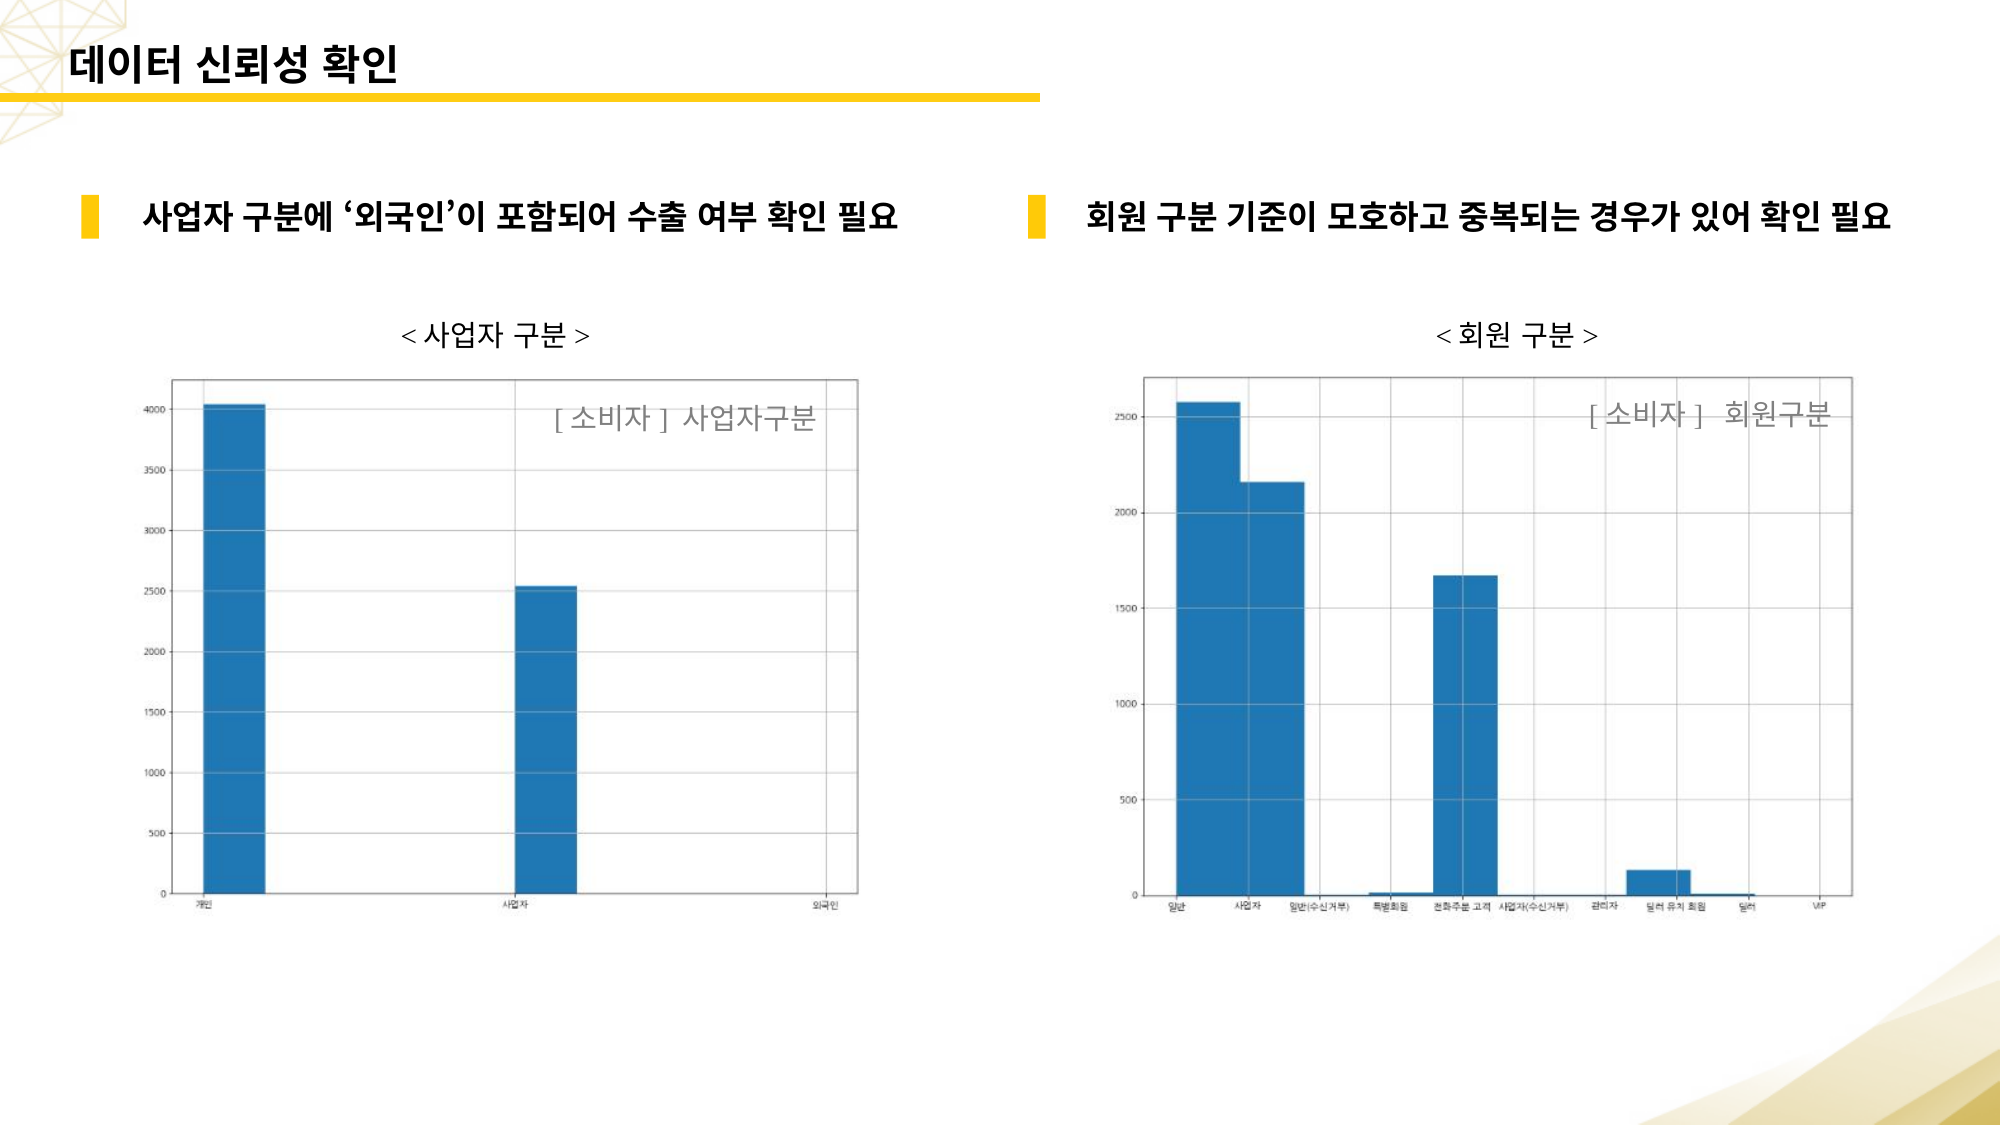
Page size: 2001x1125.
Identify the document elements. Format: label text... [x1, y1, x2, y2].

text_box [1027, 194, 1047, 240]
text_box [80, 194, 100, 240]
text_box <회원 구분> [1160, 309, 1875, 360]
text_box 데이터 신뢰성 확인 [0, 6, 1050, 102]
picture [1089, 367, 1875, 921]
text_box 사업자 구분에 ‘외국인’이 포함되어 수출 여부 확인 필요 [127, 189, 915, 244]
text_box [125, 367, 873, 921]
text_box 회원 구분 기준이 모호하고 중복되는 경우가 있어 확인 필요 [1071, 189, 1908, 244]
text_box <사업자 구분> [232, 309, 759, 360]
